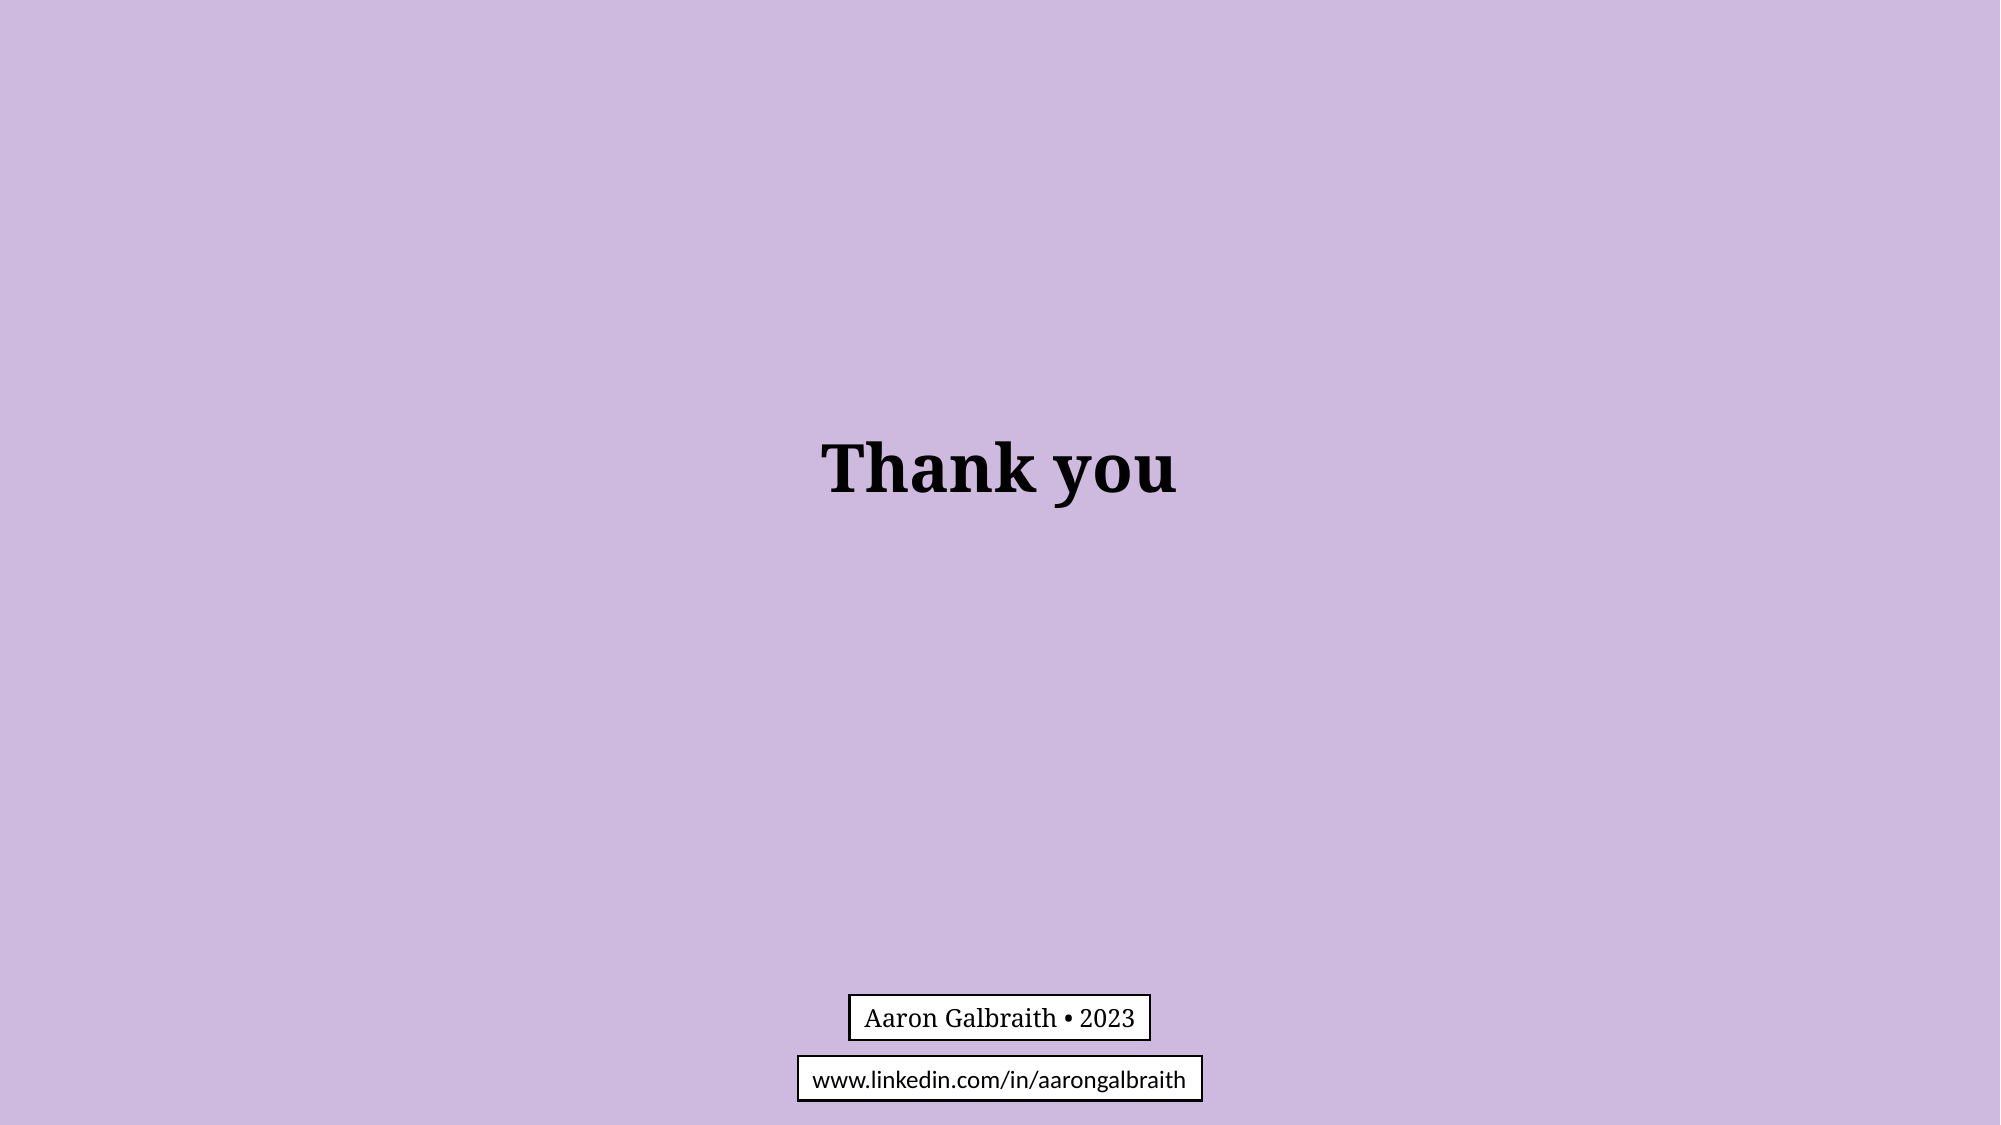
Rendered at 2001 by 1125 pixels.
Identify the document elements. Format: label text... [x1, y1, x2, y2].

text_box www.linkedin.com/in/aarongalbraith [797, 1055, 1203, 1102]
text_box Aaron Galbraith • 2023 [848, 994, 1151, 1041]
text_box Thank you [565, 373, 1435, 569]
